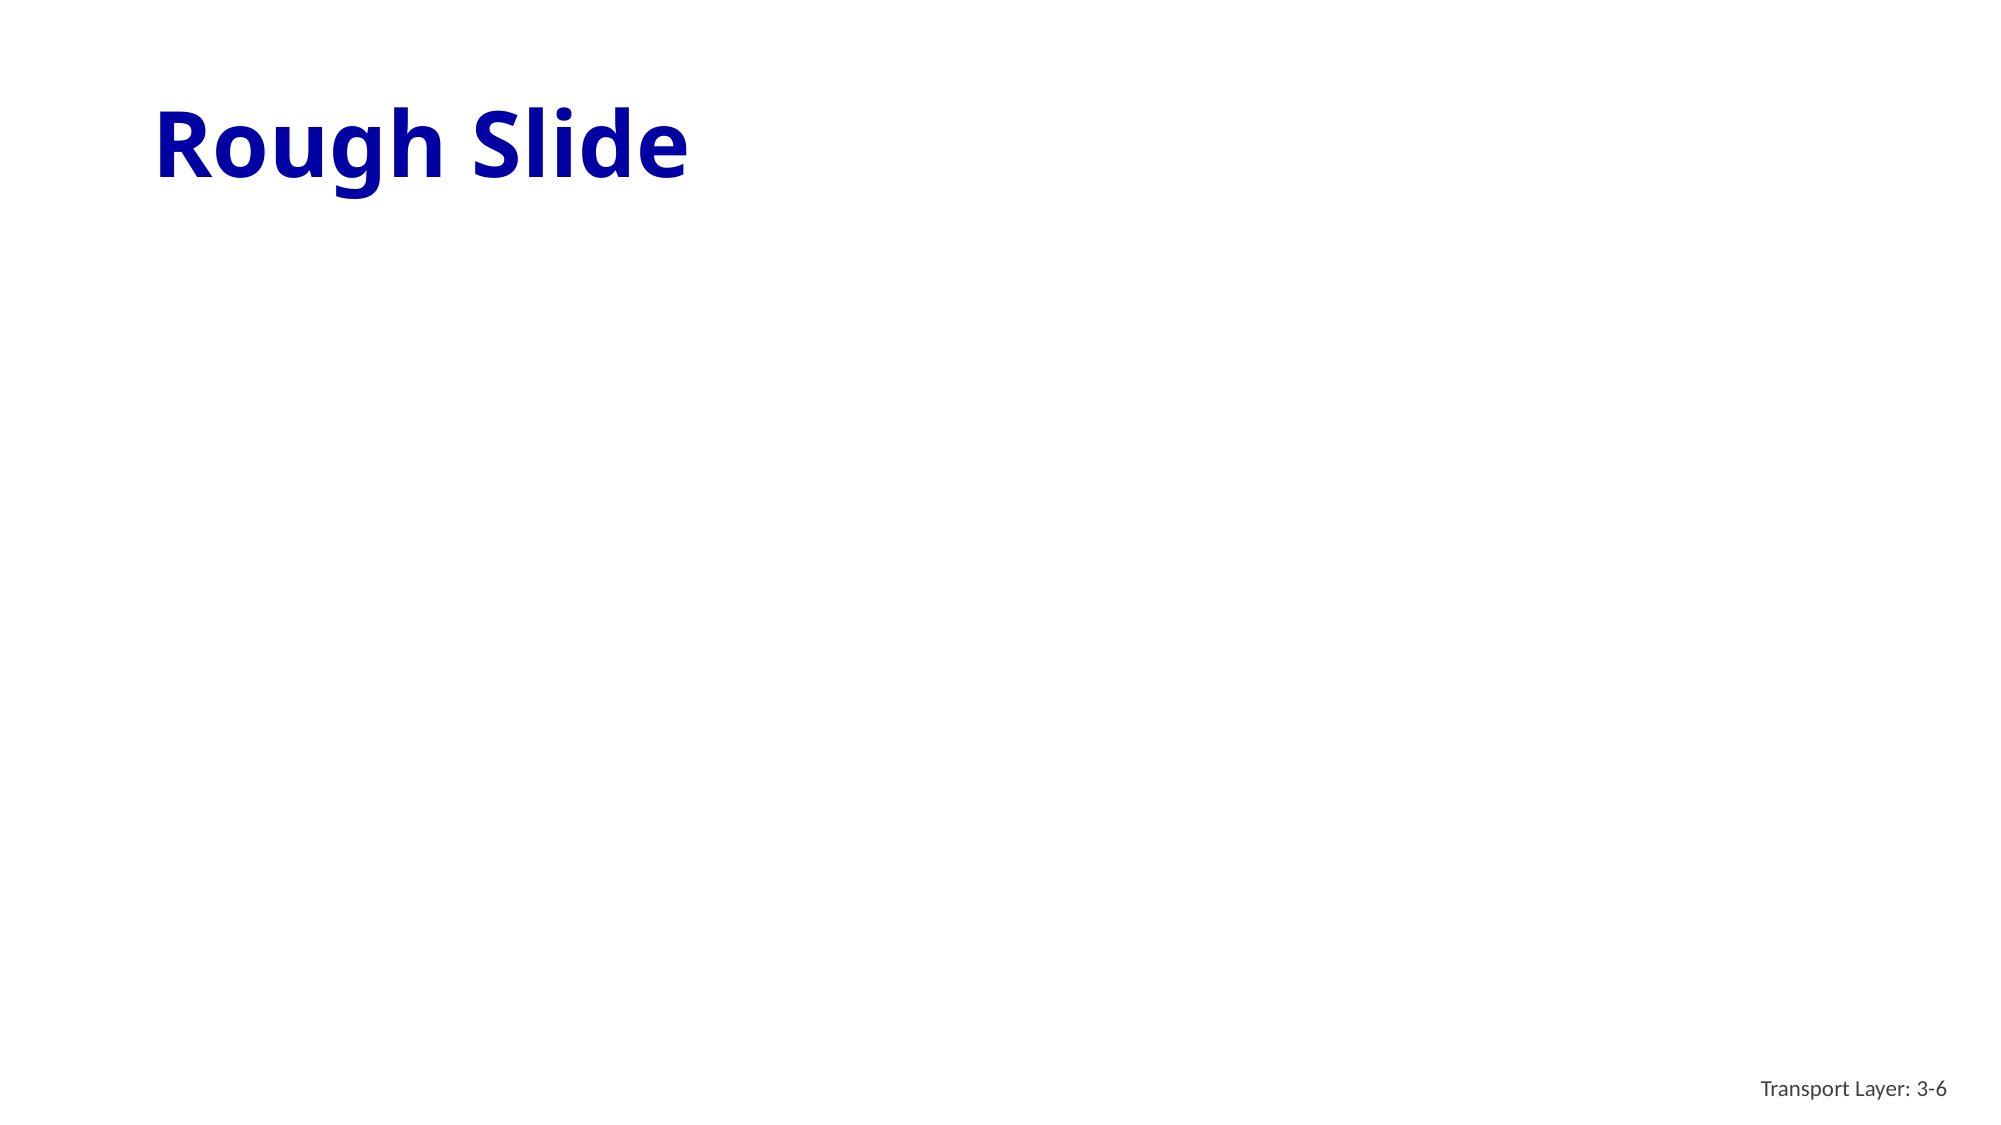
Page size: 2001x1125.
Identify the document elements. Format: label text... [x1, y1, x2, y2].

title Rough Slide [137, 74, 1863, 221]
slide_number Transport Layer: 3-6 [1512, 1056, 1963, 1117]
